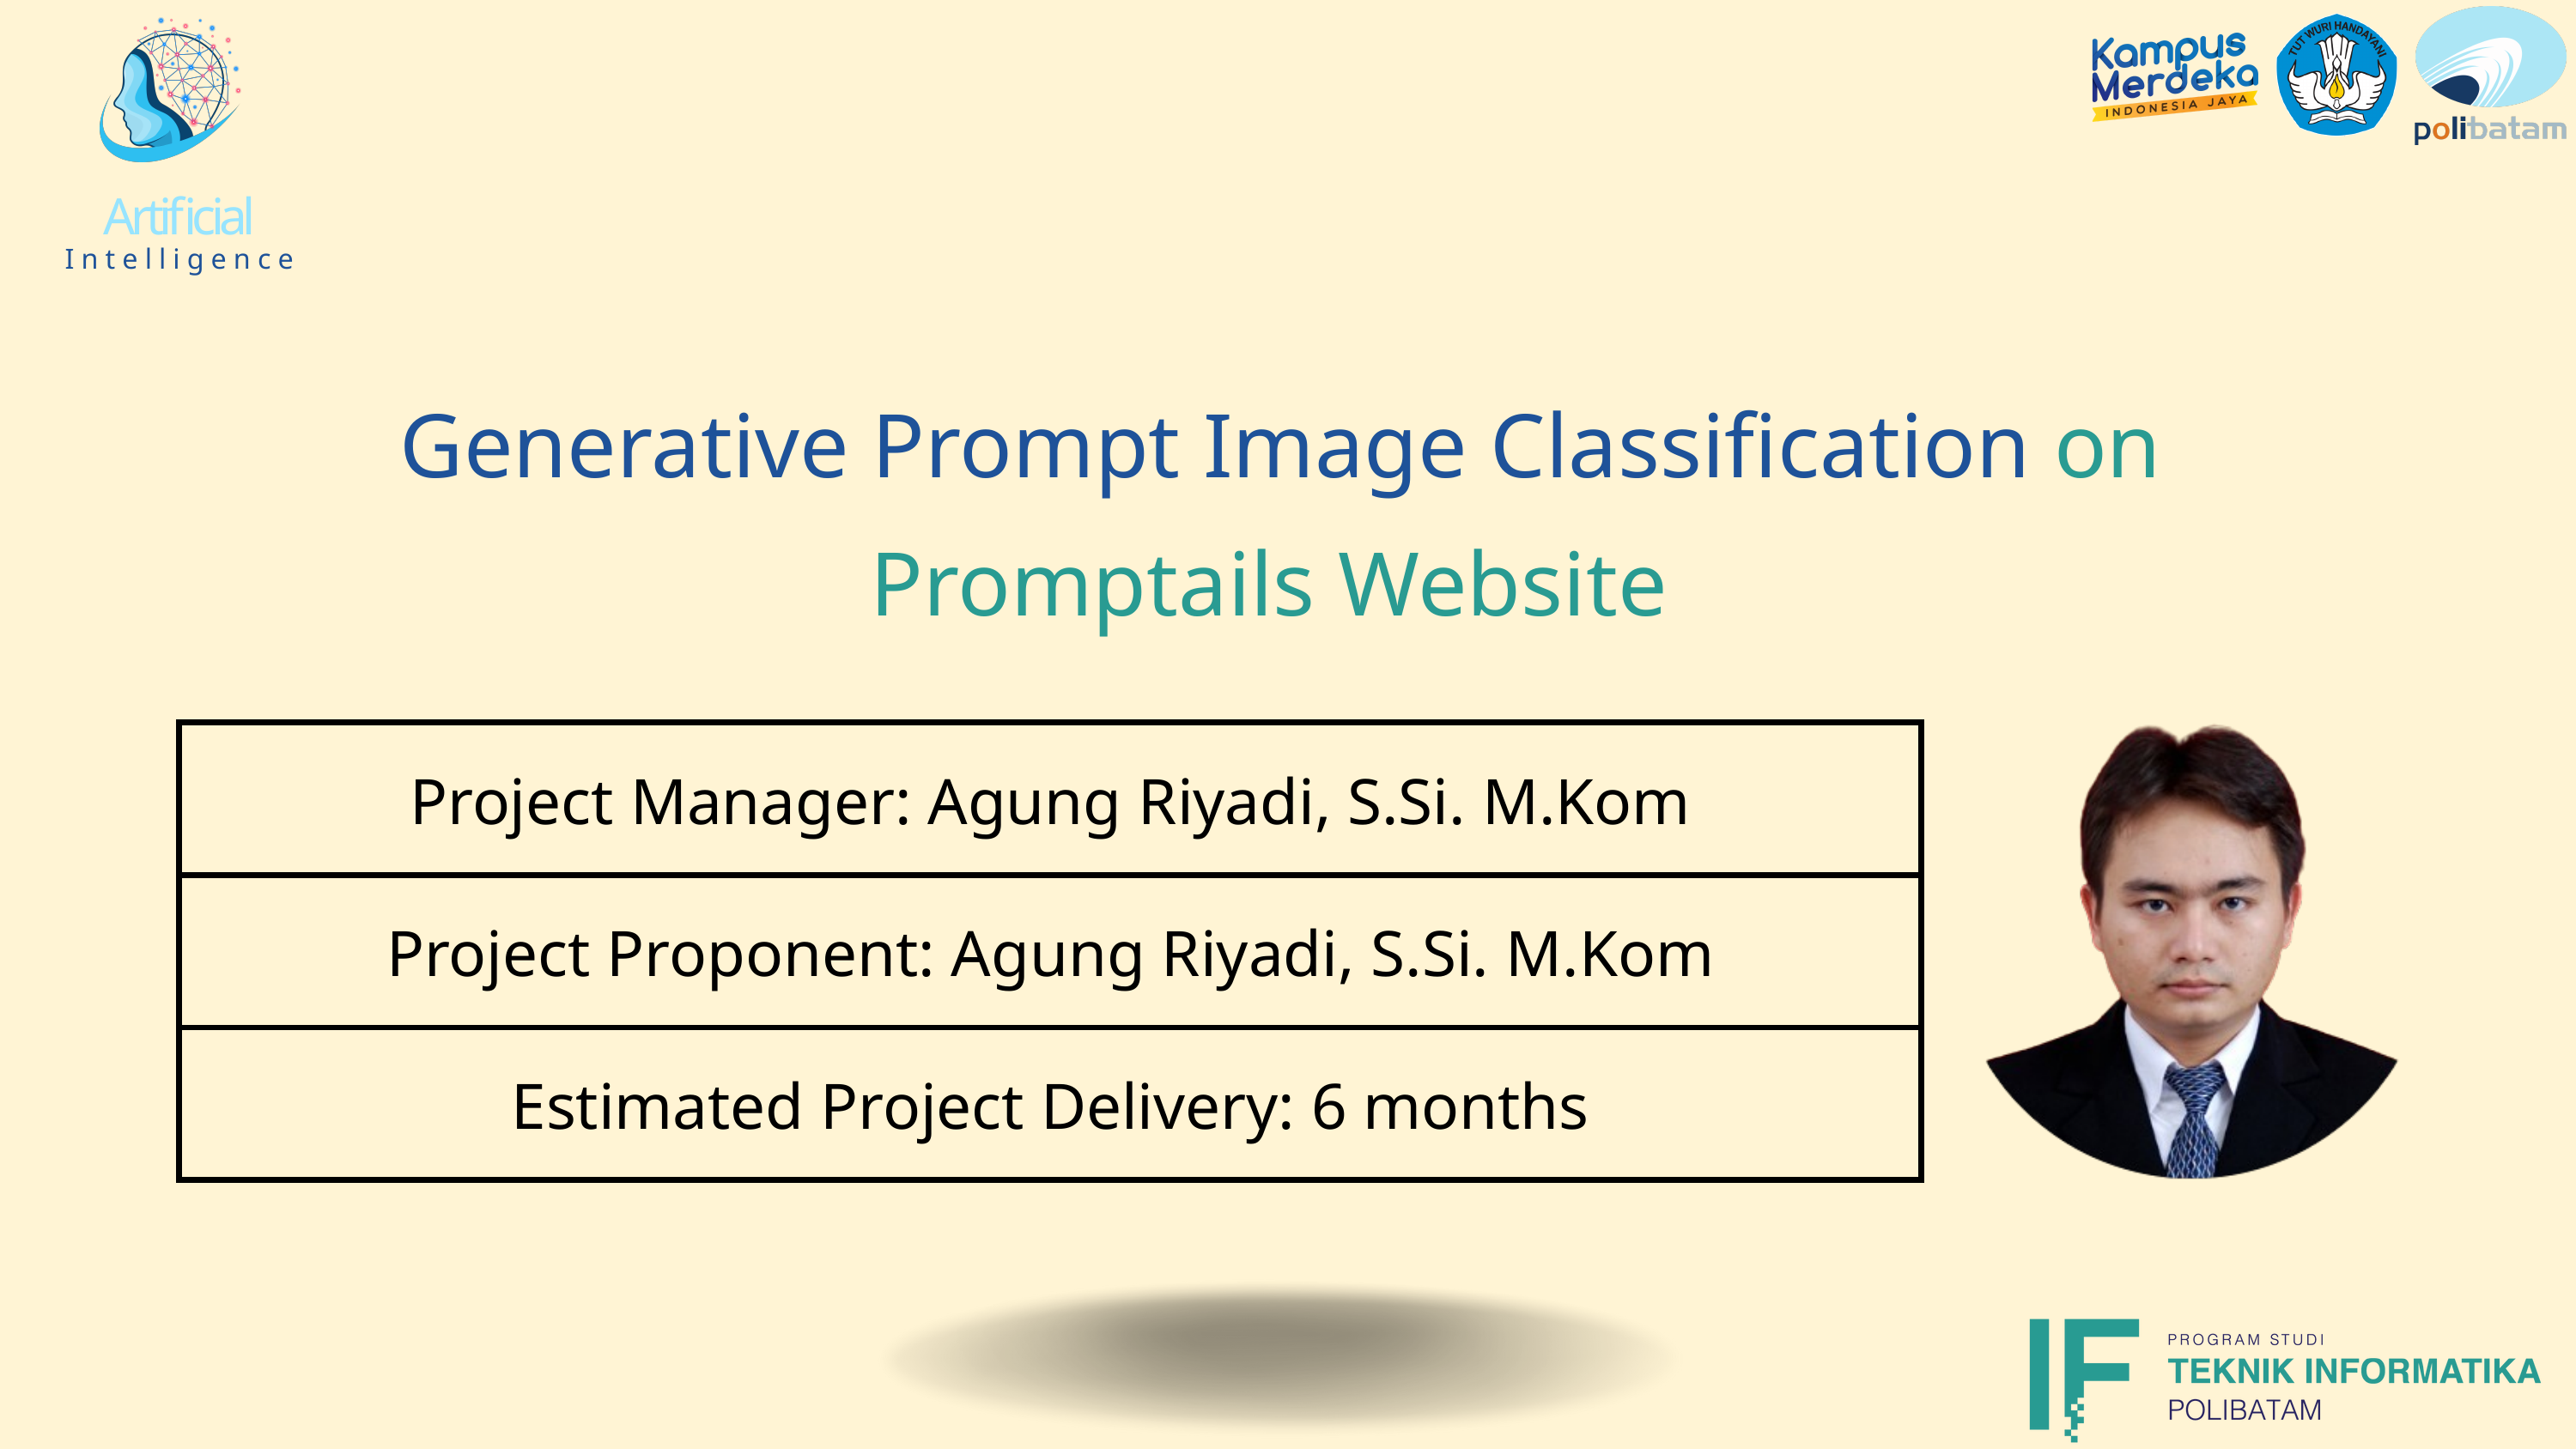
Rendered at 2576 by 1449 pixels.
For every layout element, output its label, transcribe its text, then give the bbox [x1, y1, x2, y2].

text_box [2269, 9, 2404, 145]
text_box Generative Prompt Image Classification on Promptails Website [240, 355, 2320, 634]
text_box Artificial [0, 174, 378, 246]
table_header Project Manager: Agung Riyadi, S.Si. M.Kom [182, 725, 1918, 872]
text_box [2092, 33, 2258, 122]
table_cell Estimated Project Delivery: 6 months [182, 1030, 1918, 1177]
text_box [2415, 6, 2567, 145]
text_box [1949, 695, 2432, 1180]
text_box [1992, 1250, 2567, 1449]
text_box [877, 1279, 1685, 1439]
text_box Intelligence [38, 236, 321, 276]
table_cell Project Proponent: Agung Riyadi, S.Si. M.Kom [182, 878, 1918, 1025]
text_box [100, 17, 241, 162]
